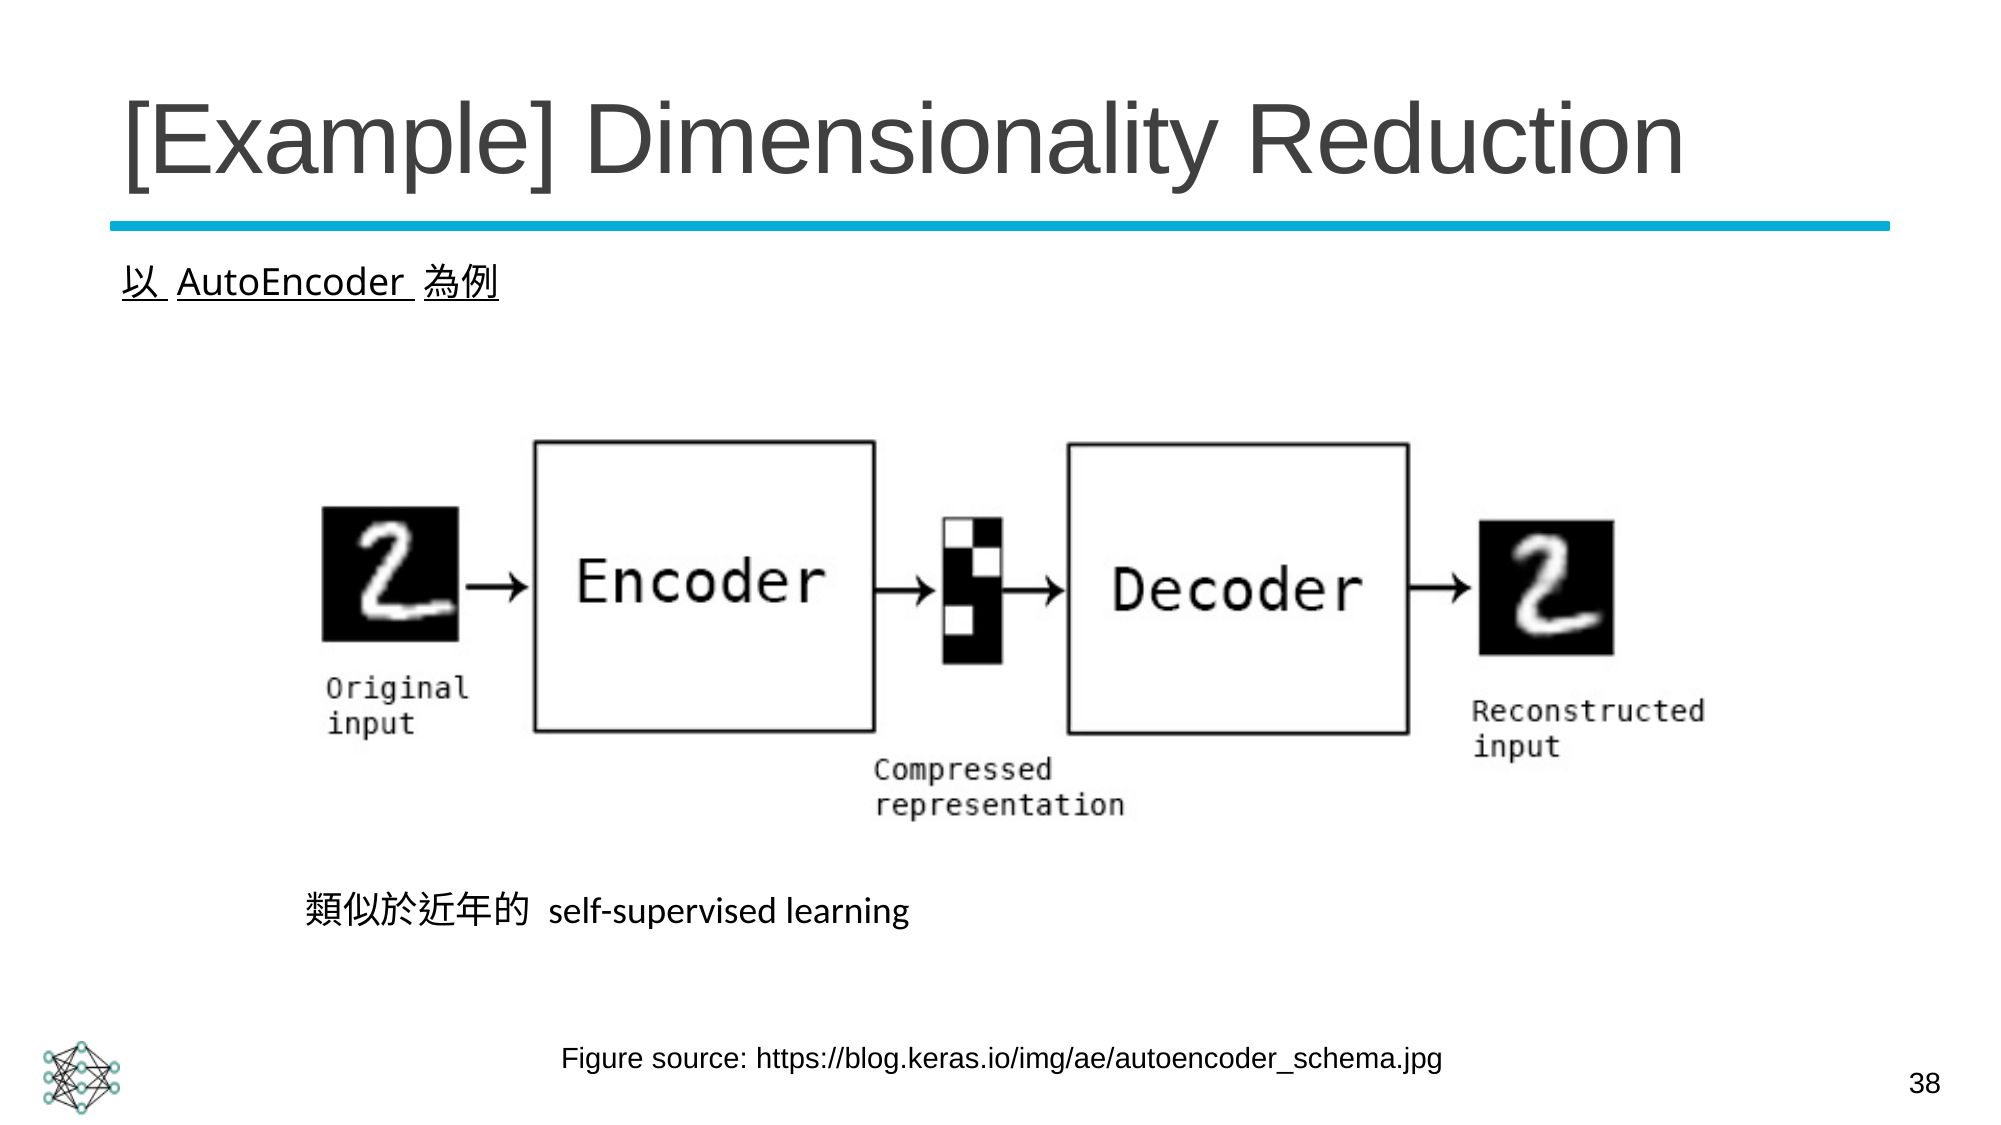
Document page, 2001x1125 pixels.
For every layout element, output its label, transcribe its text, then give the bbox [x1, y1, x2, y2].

picture [43, 1041, 120, 1116]
slide_number 38 [1740, 1052, 1957, 1113]
text_box 以 AutoEncoder 為例 [107, 250, 522, 311]
picture [270, 387, 1730, 848]
text_box Figure source: https://blog.keras.io/img/ae/autoencoder_schema.jpg [502, 1031, 1503, 1082]
text_box 類似於近年的 self-supervised learning [285, 878, 931, 939]
title [Example] Dimensionality Reduction [107, 58, 1899, 228]
